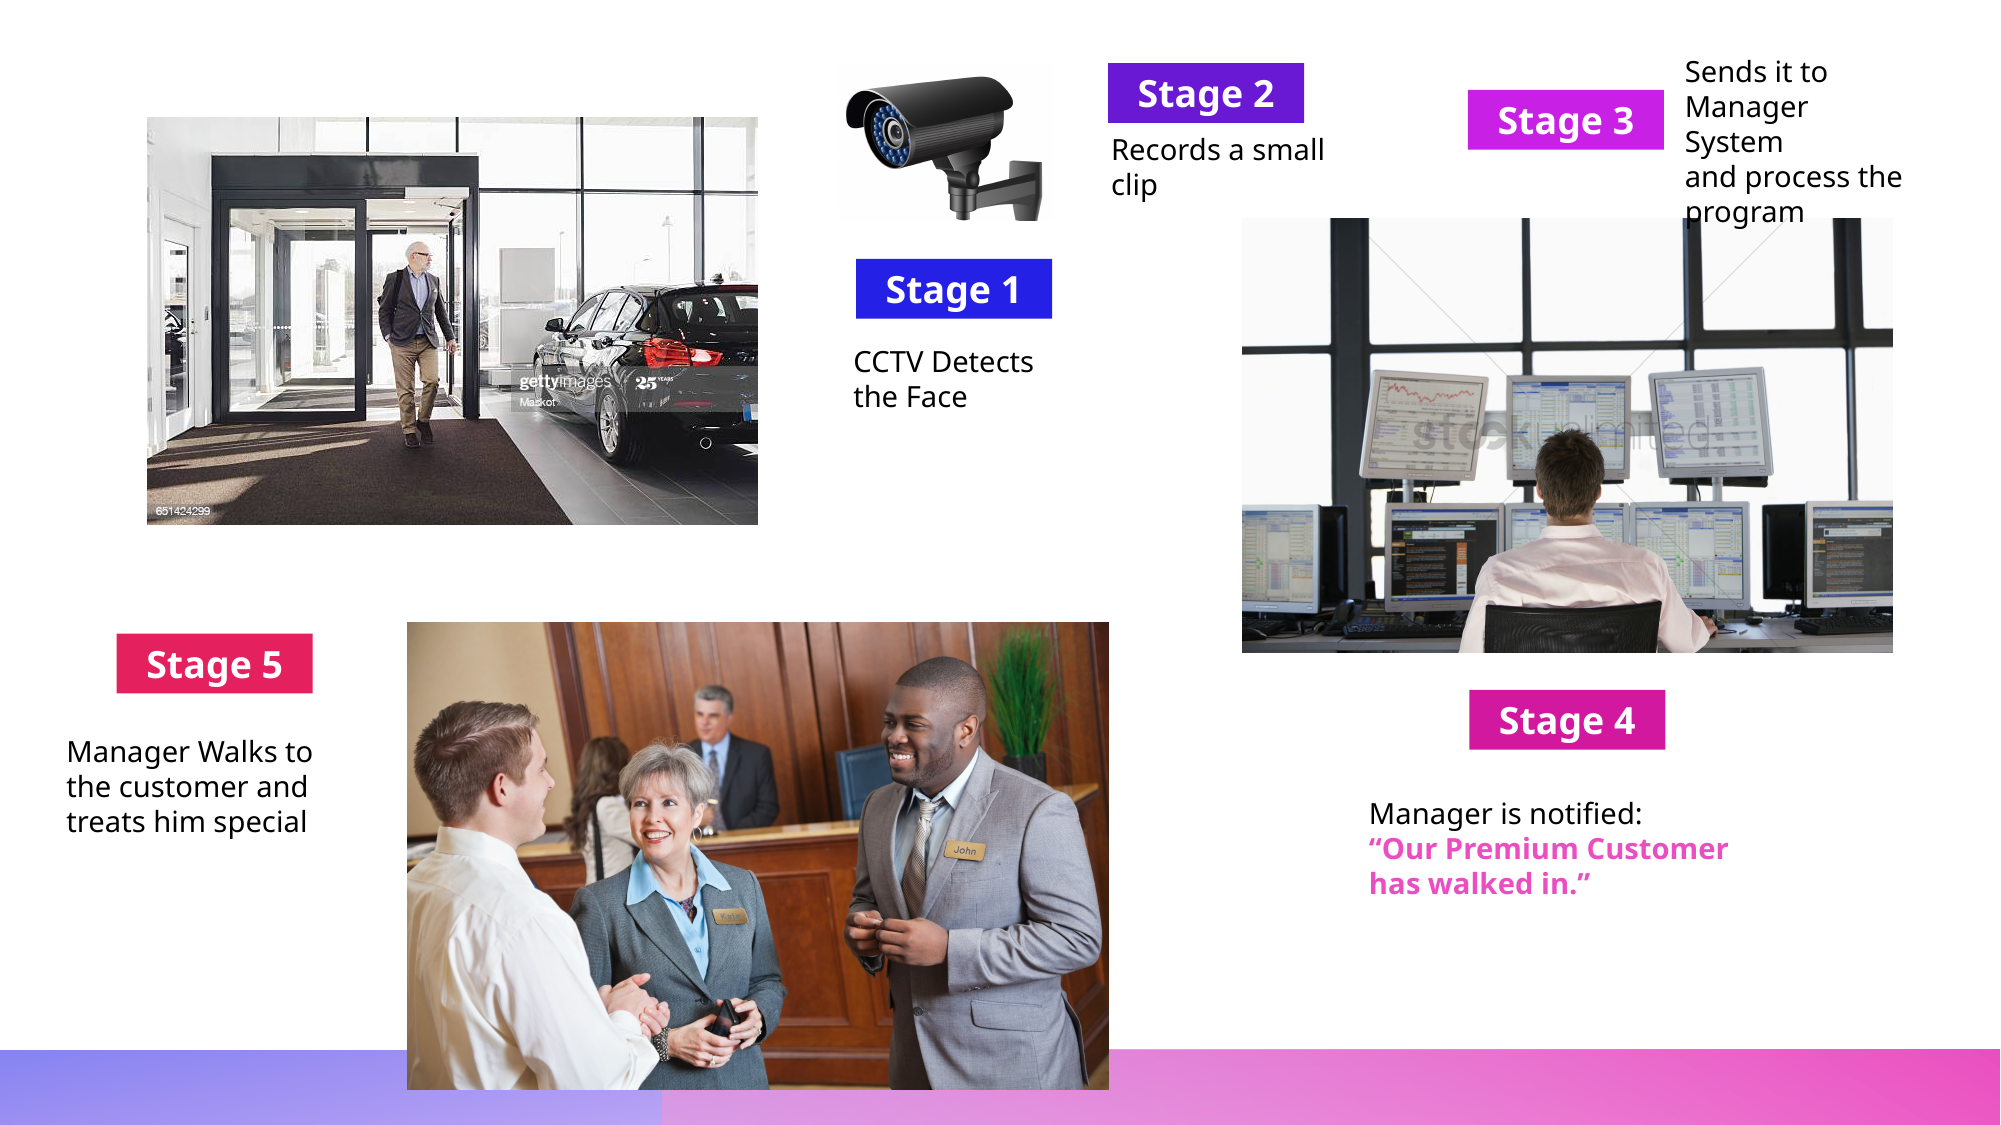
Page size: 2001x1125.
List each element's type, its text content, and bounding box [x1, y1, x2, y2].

text_box Stage 2 [1108, 63, 1305, 123]
picture [838, 63, 1053, 221]
text_box Stage 4 [1469, 689, 1666, 750]
text_box Records a small clip [1096, 124, 1355, 209]
text_box Manager Walks to the customer and treats him special [51, 726, 353, 847]
text_box Stage 3 [1467, 89, 1664, 150]
picture [1242, 218, 1893, 653]
picture [407, 622, 1109, 1090]
text_box Sends it to Manager System and process the program [1670, 46, 1928, 236]
text_box CCTV Detects the Face [838, 336, 1097, 421]
text_box Manager is notified: “Our Premium Customer has walked in.” [1354, 788, 1774, 908]
picture [147, 117, 758, 525]
text_box Stage 1 [856, 258, 1053, 319]
text_box Stage 5 [116, 633, 313, 694]
